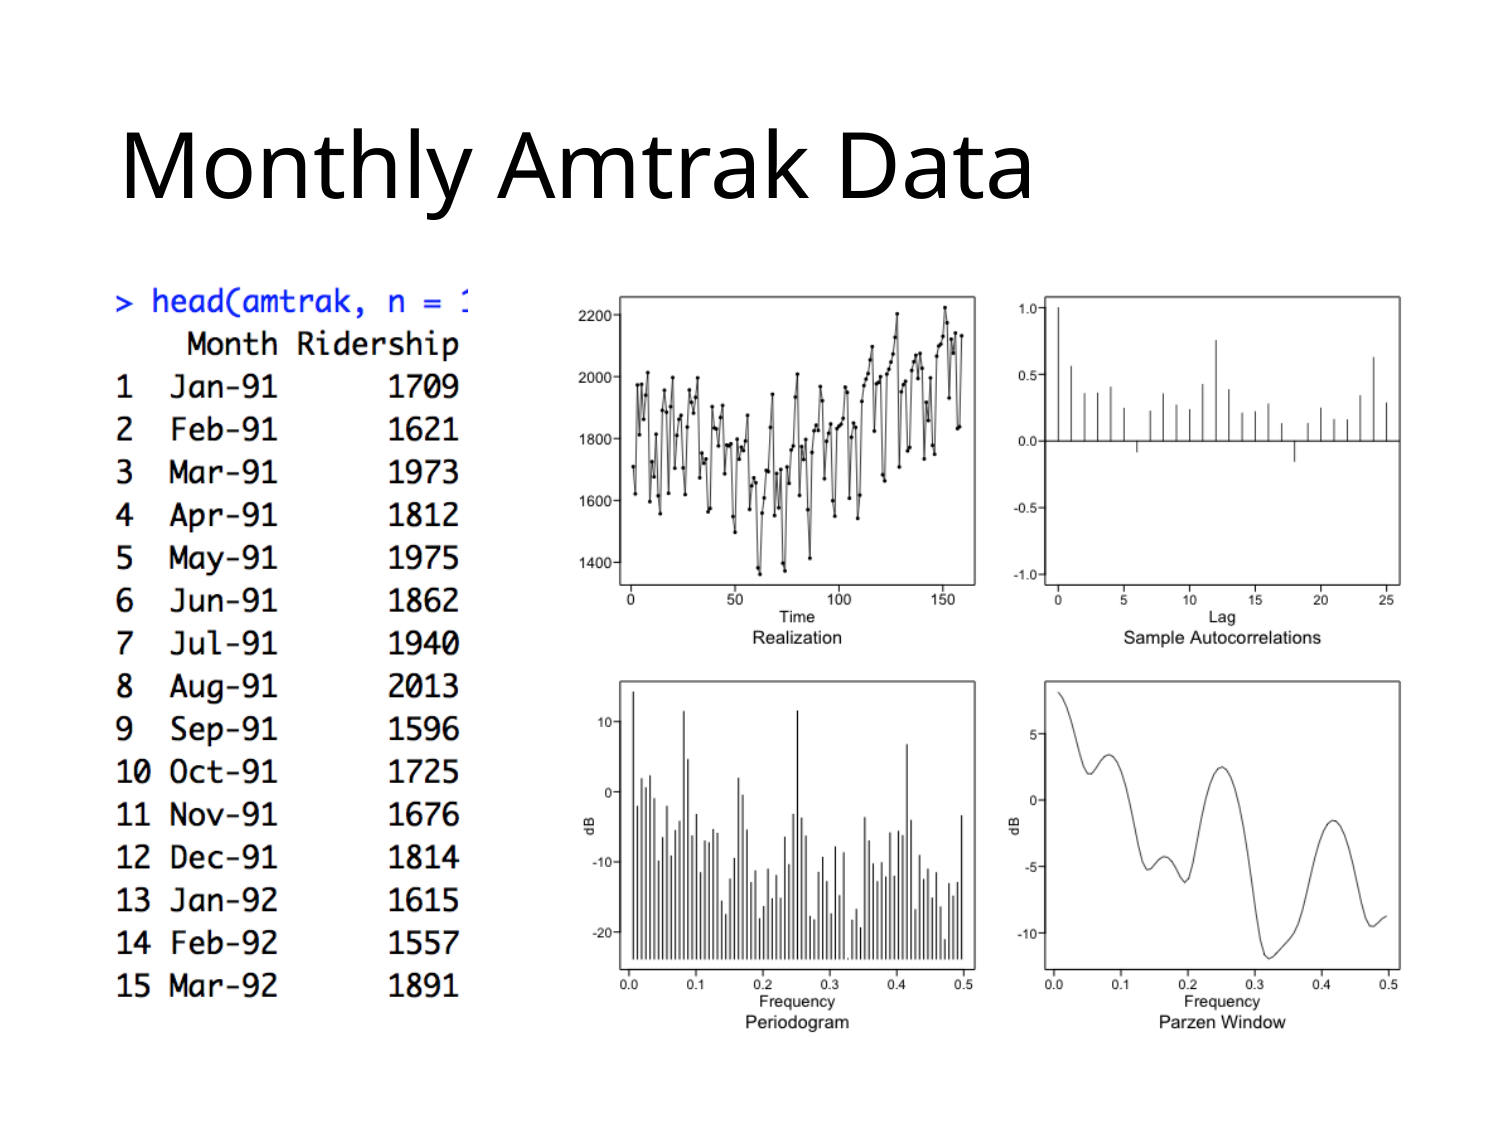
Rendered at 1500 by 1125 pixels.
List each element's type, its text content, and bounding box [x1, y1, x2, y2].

picture [103, 277, 468, 1007]
picture [570, 277, 1420, 1046]
title Monthly Amtrak Data [103, 59, 1397, 278]
